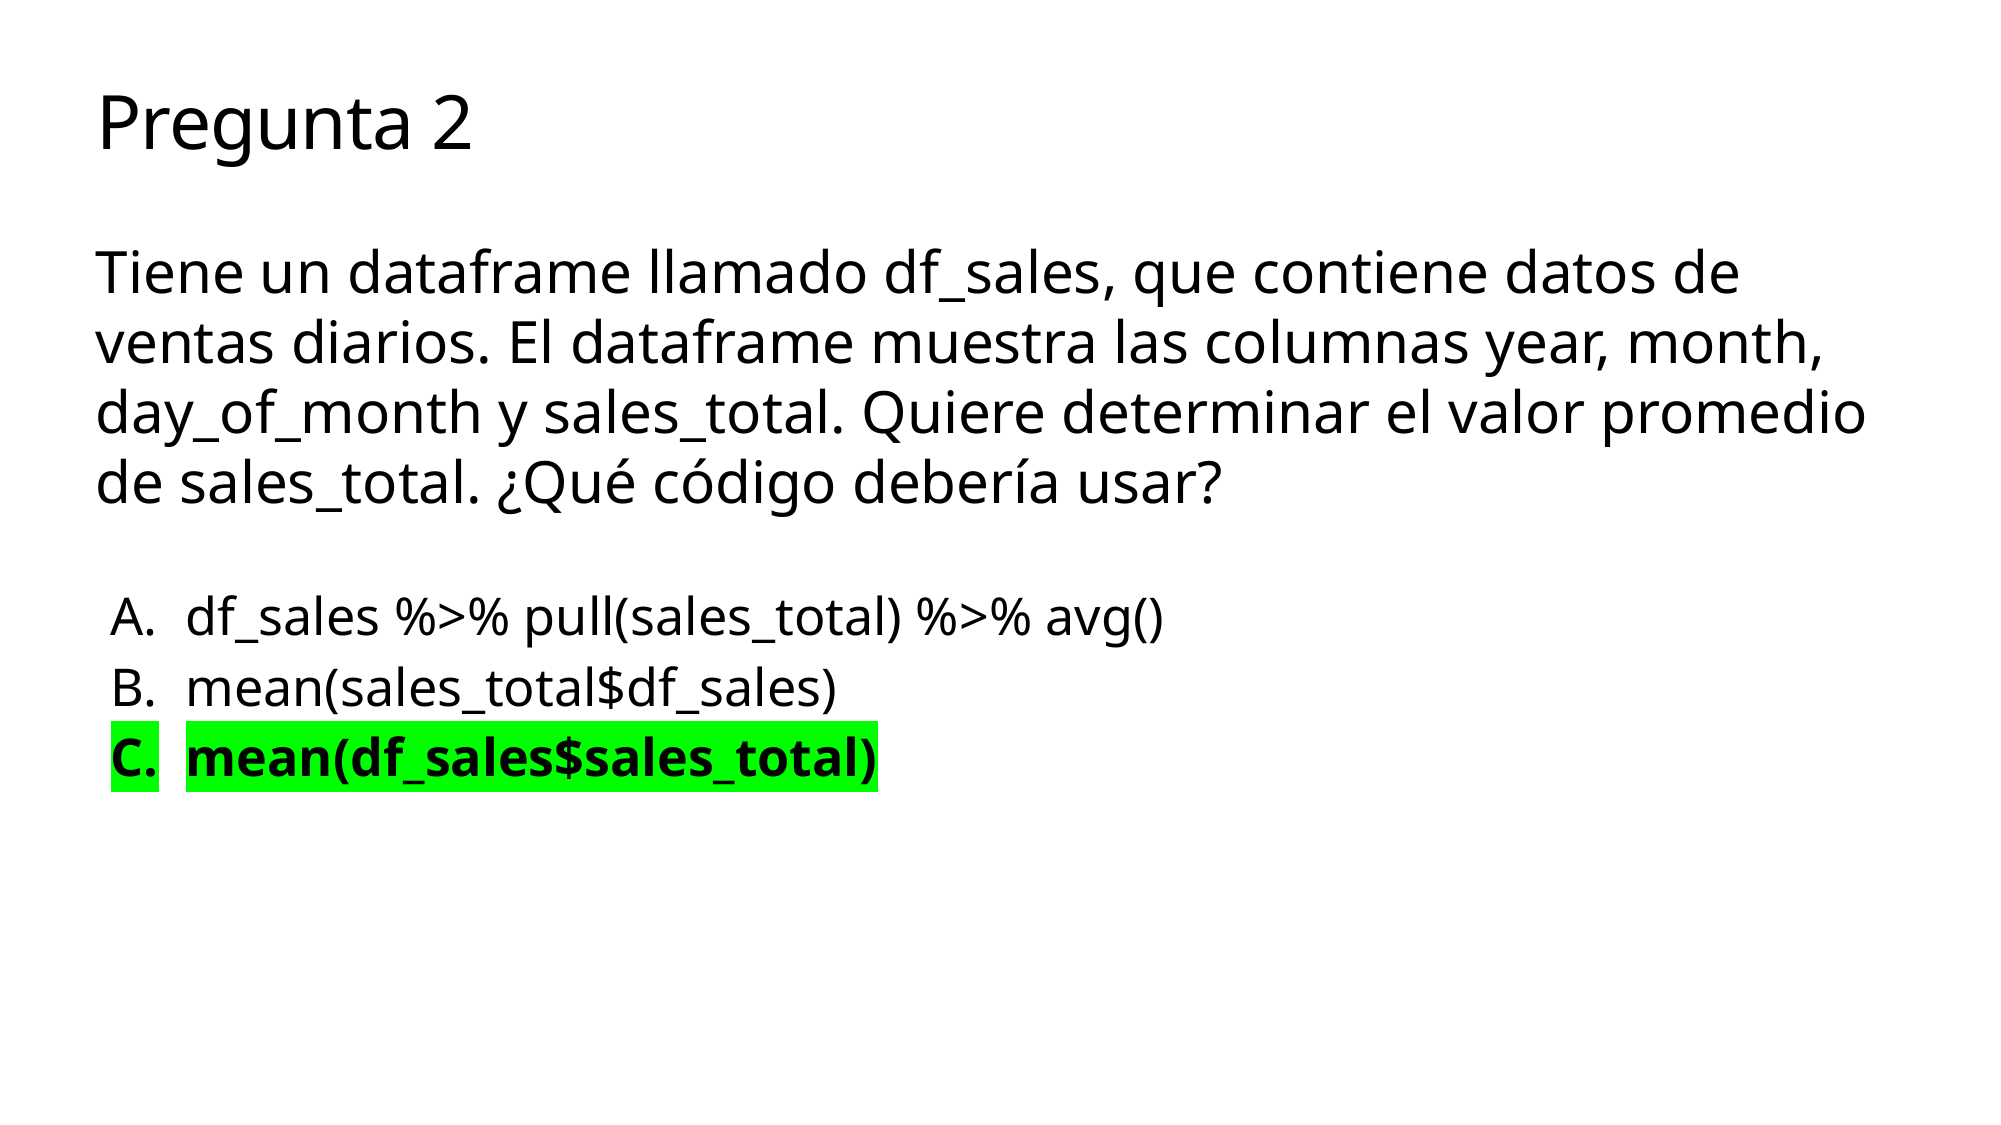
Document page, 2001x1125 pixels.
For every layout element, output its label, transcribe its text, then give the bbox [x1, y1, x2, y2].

list Tiene un dataframe llamado df_sales, que contiene datos de ventas diarios. El dataframe muestra las columnas year, month, day_of_month y sales_total. Quiere determinar el valor promedio de sales_total. ¿Qué código debería usar? [95, 235, 1904, 516]
text_box df_sales %>% pull(sales_total) %>% avg() mean(sales_total$df_sales) mean(df_sales$sales_total) [95, 575, 1905, 1065]
title Pregunta 2 [96, 75, 1904, 165]
